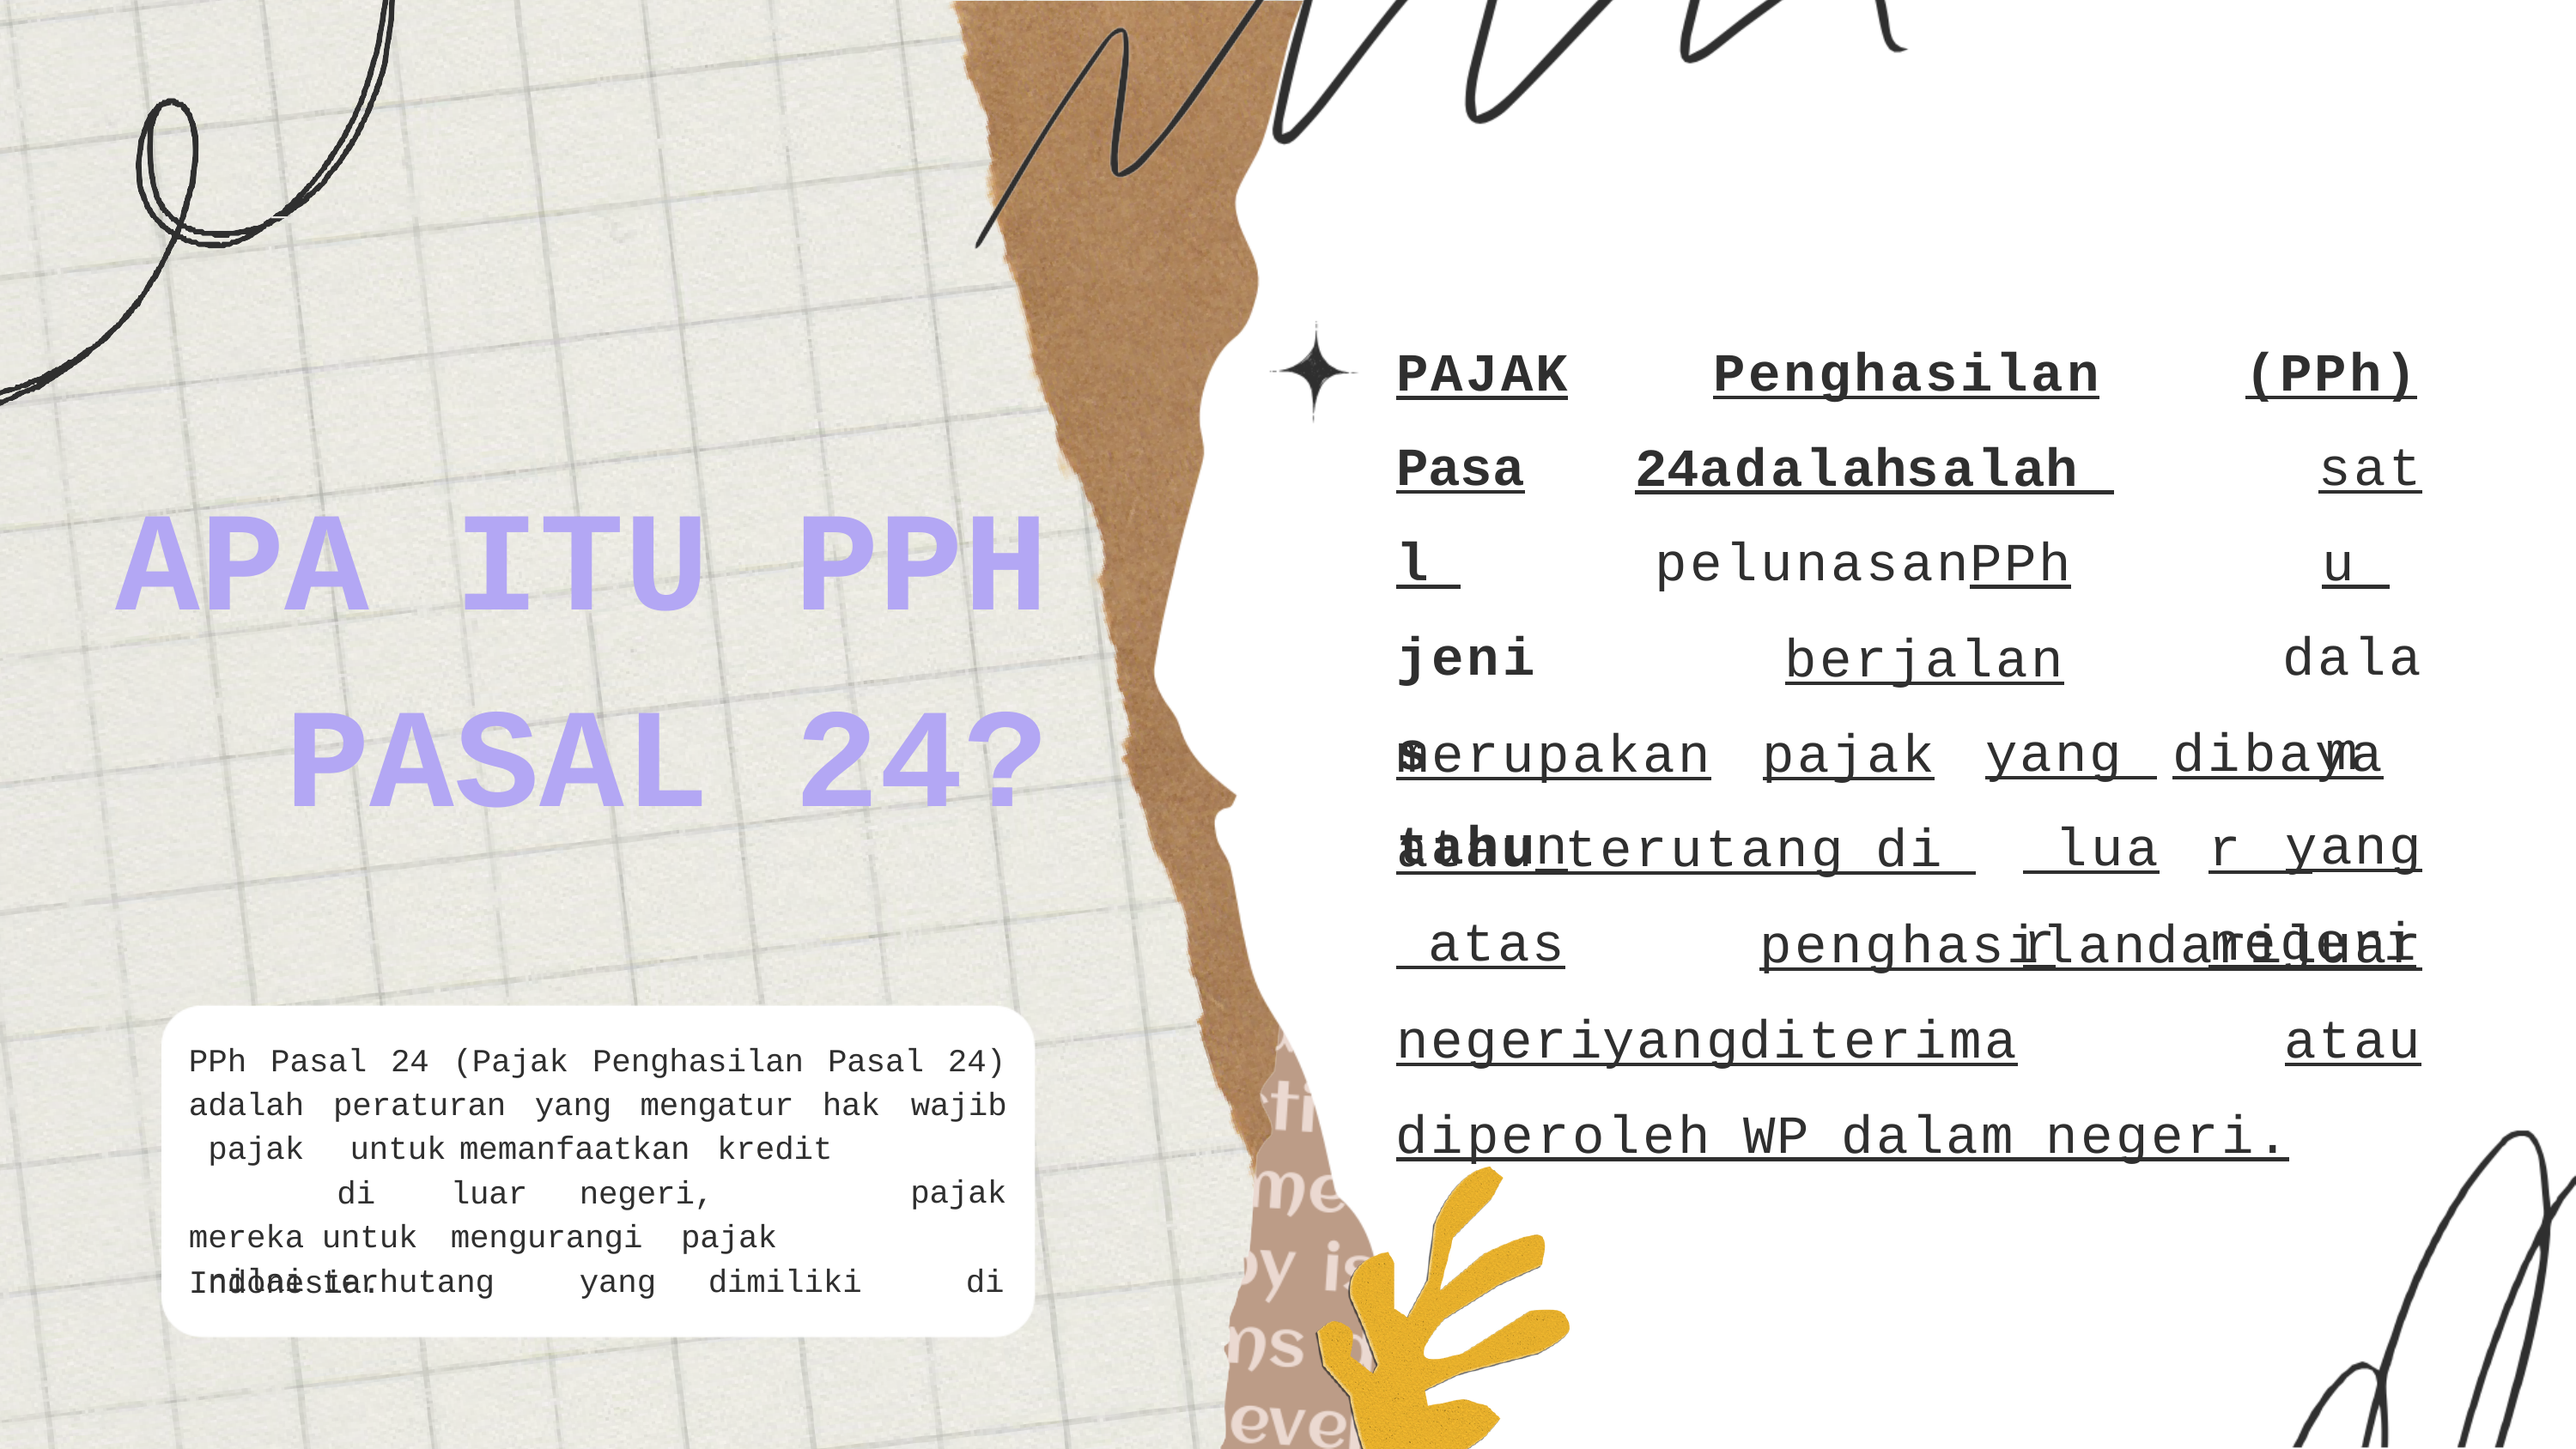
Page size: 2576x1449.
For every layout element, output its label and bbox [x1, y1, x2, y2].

text_box [0, 0, 1571, 1449]
text_box [1571, 0, 2576, 1449]
